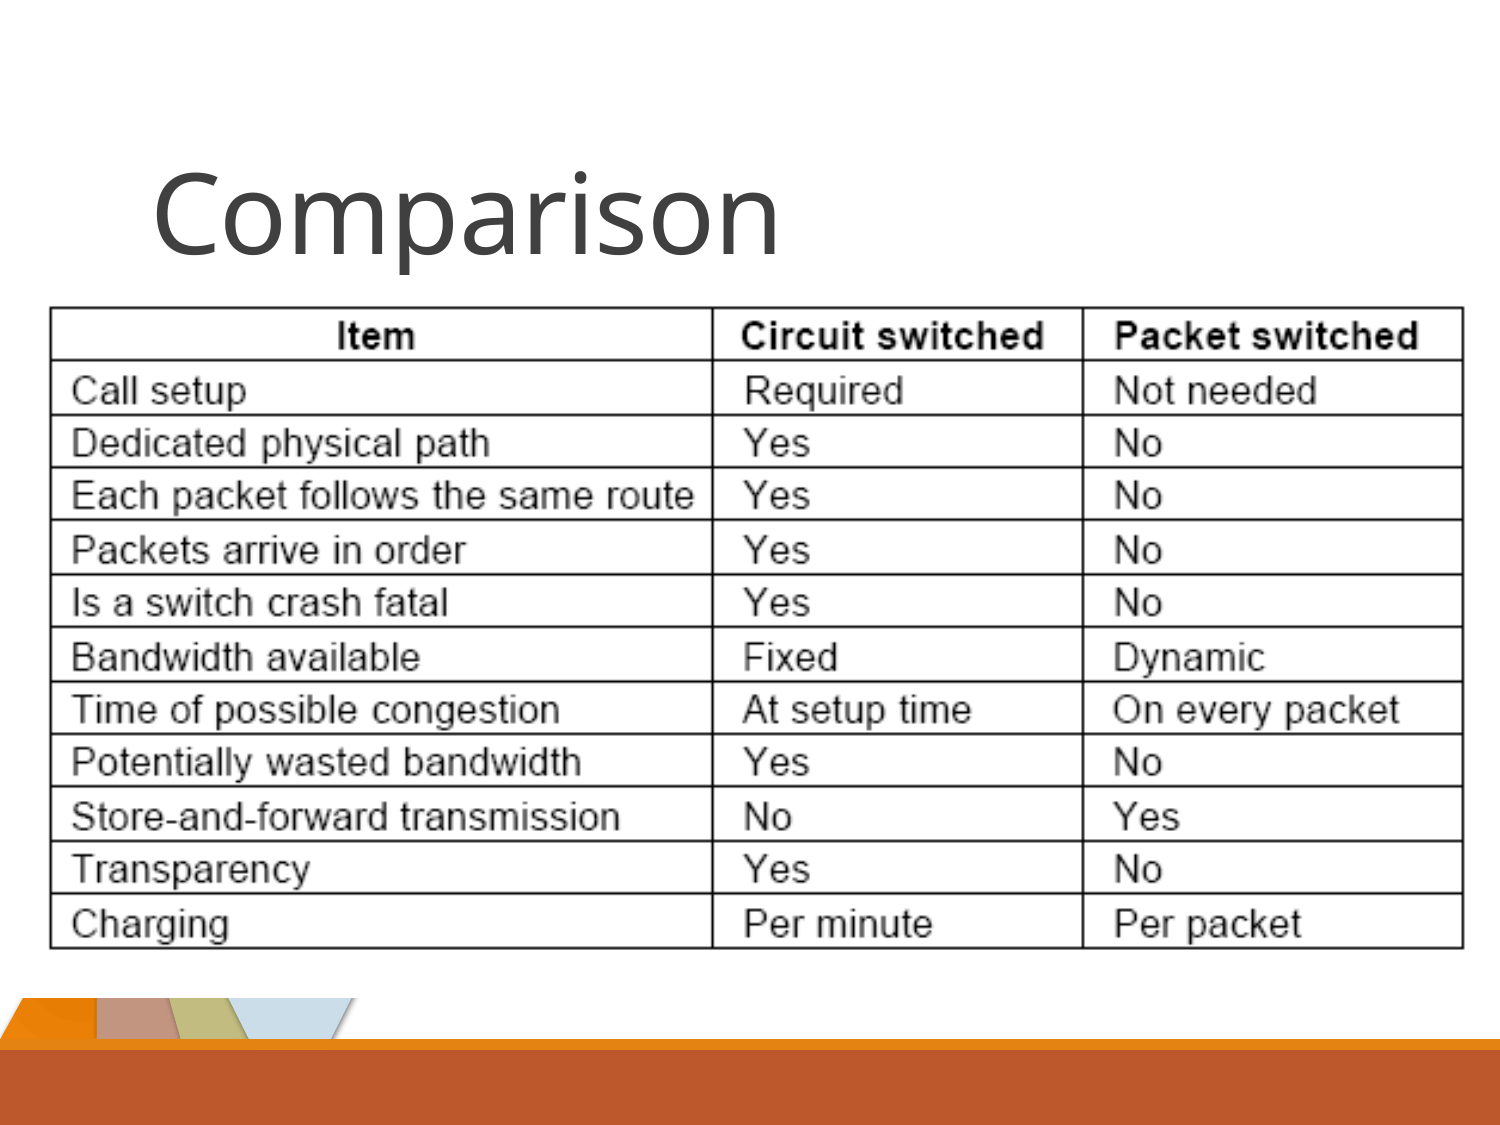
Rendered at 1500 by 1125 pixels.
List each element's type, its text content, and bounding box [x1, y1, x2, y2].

picture [0, 274, 1500, 999]
title Comparison [135, 47, 1373, 271]
